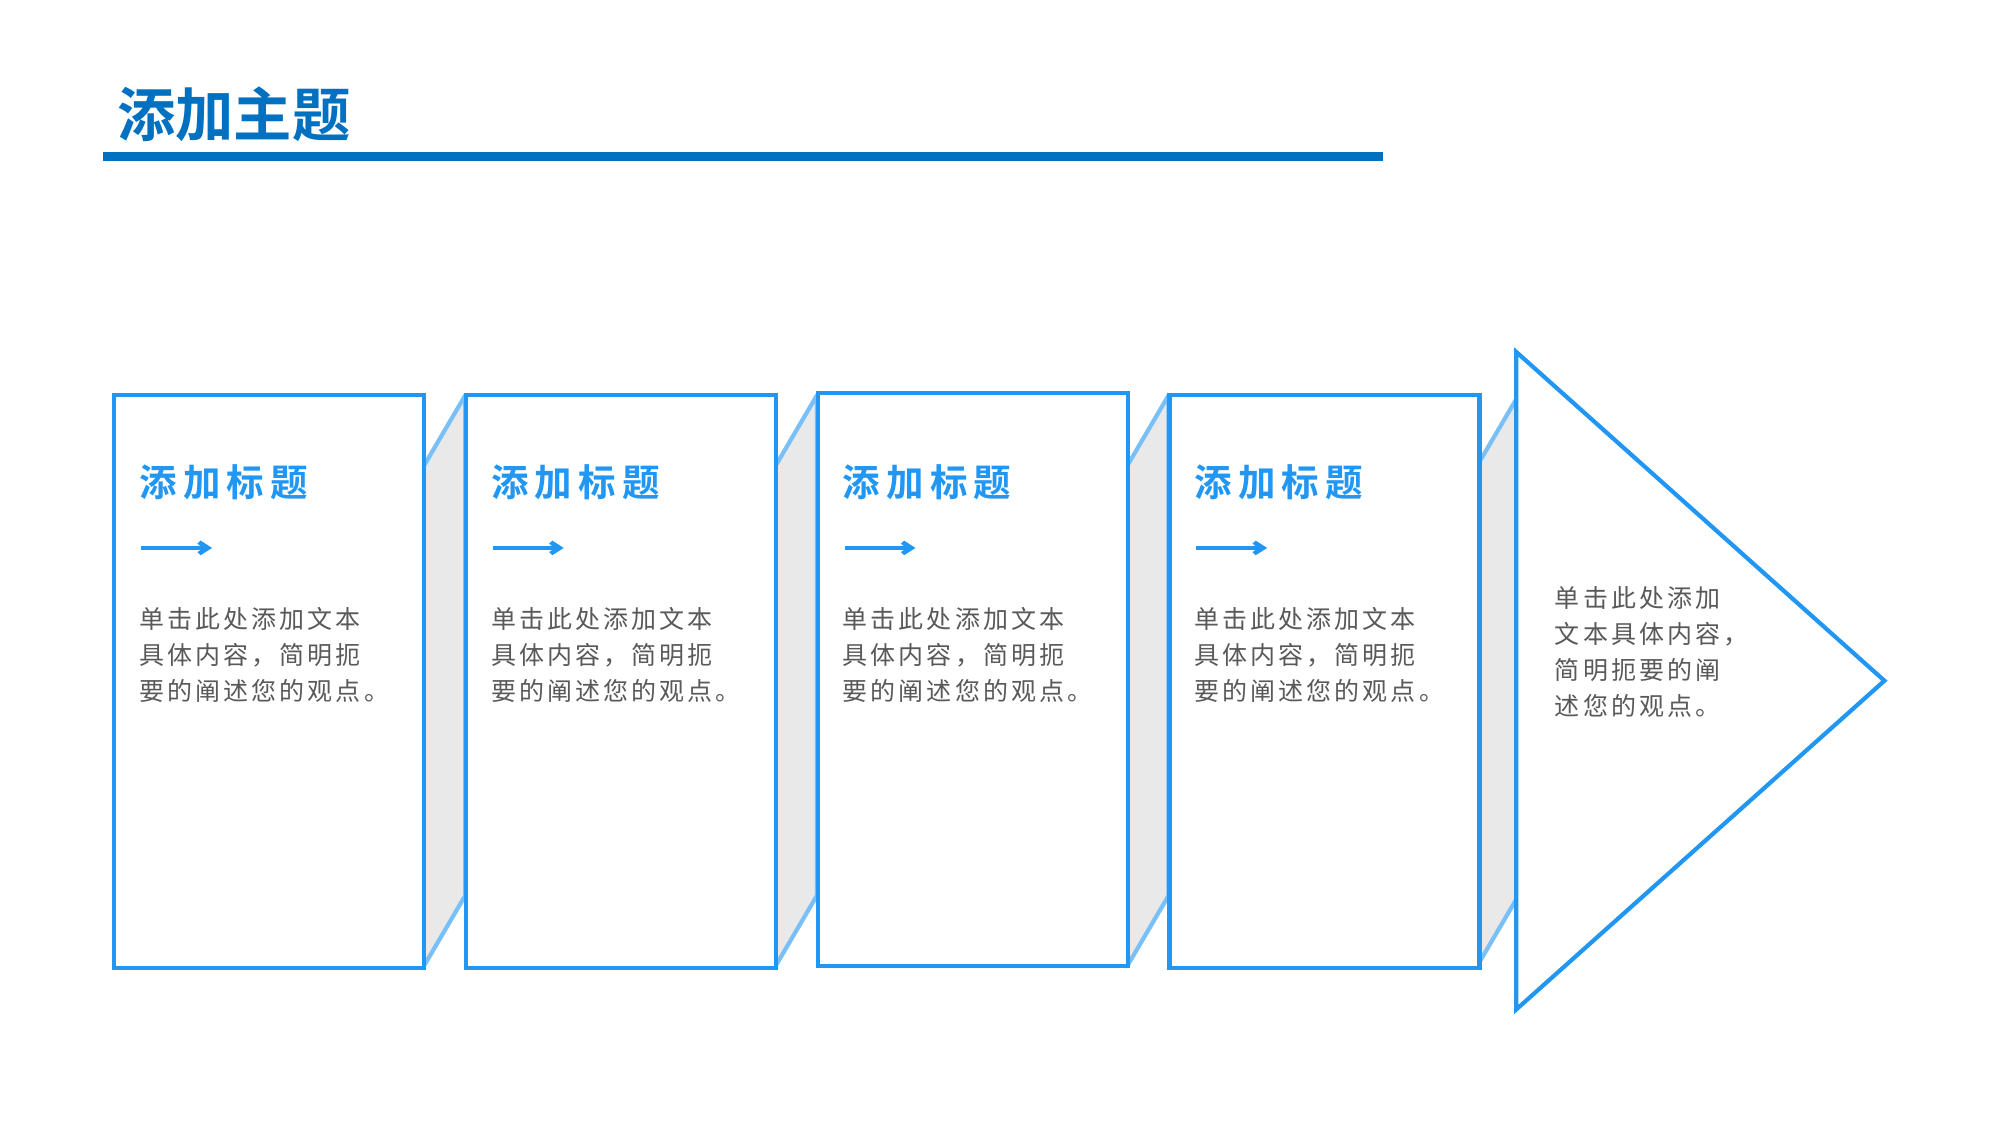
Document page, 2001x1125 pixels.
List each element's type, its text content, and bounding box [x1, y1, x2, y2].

text_box [777, 395, 817, 964]
text_box 添加主题 [102, 70, 494, 156]
text_box [817, 393, 1128, 966]
text_box 单击此处添加文本具体内容，简明扼要的阐述您的观点。 [1179, 597, 1452, 878]
text_box 添加标题 [1179, 442, 1462, 508]
text_box [1128, 395, 1169, 965]
text_box [425, 395, 466, 965]
text_box 添加标题 [476, 442, 759, 508]
text_box [1516, 351, 1885, 1010]
text_box 添加标题 [827, 442, 1111, 508]
text_box [466, 395, 777, 969]
text_box 添加标题 [124, 442, 407, 508]
text_box 单击此处添加文本具体内容，简明扼要的阐述您的观点。 [476, 597, 749, 878]
text_box [1480, 399, 1516, 962]
text_box 单击此处添加文本具体内容，简明扼要的阐述您的观点。 [124, 597, 397, 878]
text_box 单击此处添加文本具体内容，简明扼要的阐述您的观点。 [1540, 576, 1746, 785]
text_box 单击此处添加文本具体内容，简明扼要的阐述您的观点。 [827, 597, 1100, 878]
text_box [114, 395, 425, 969]
text_box [1169, 395, 1480, 969]
